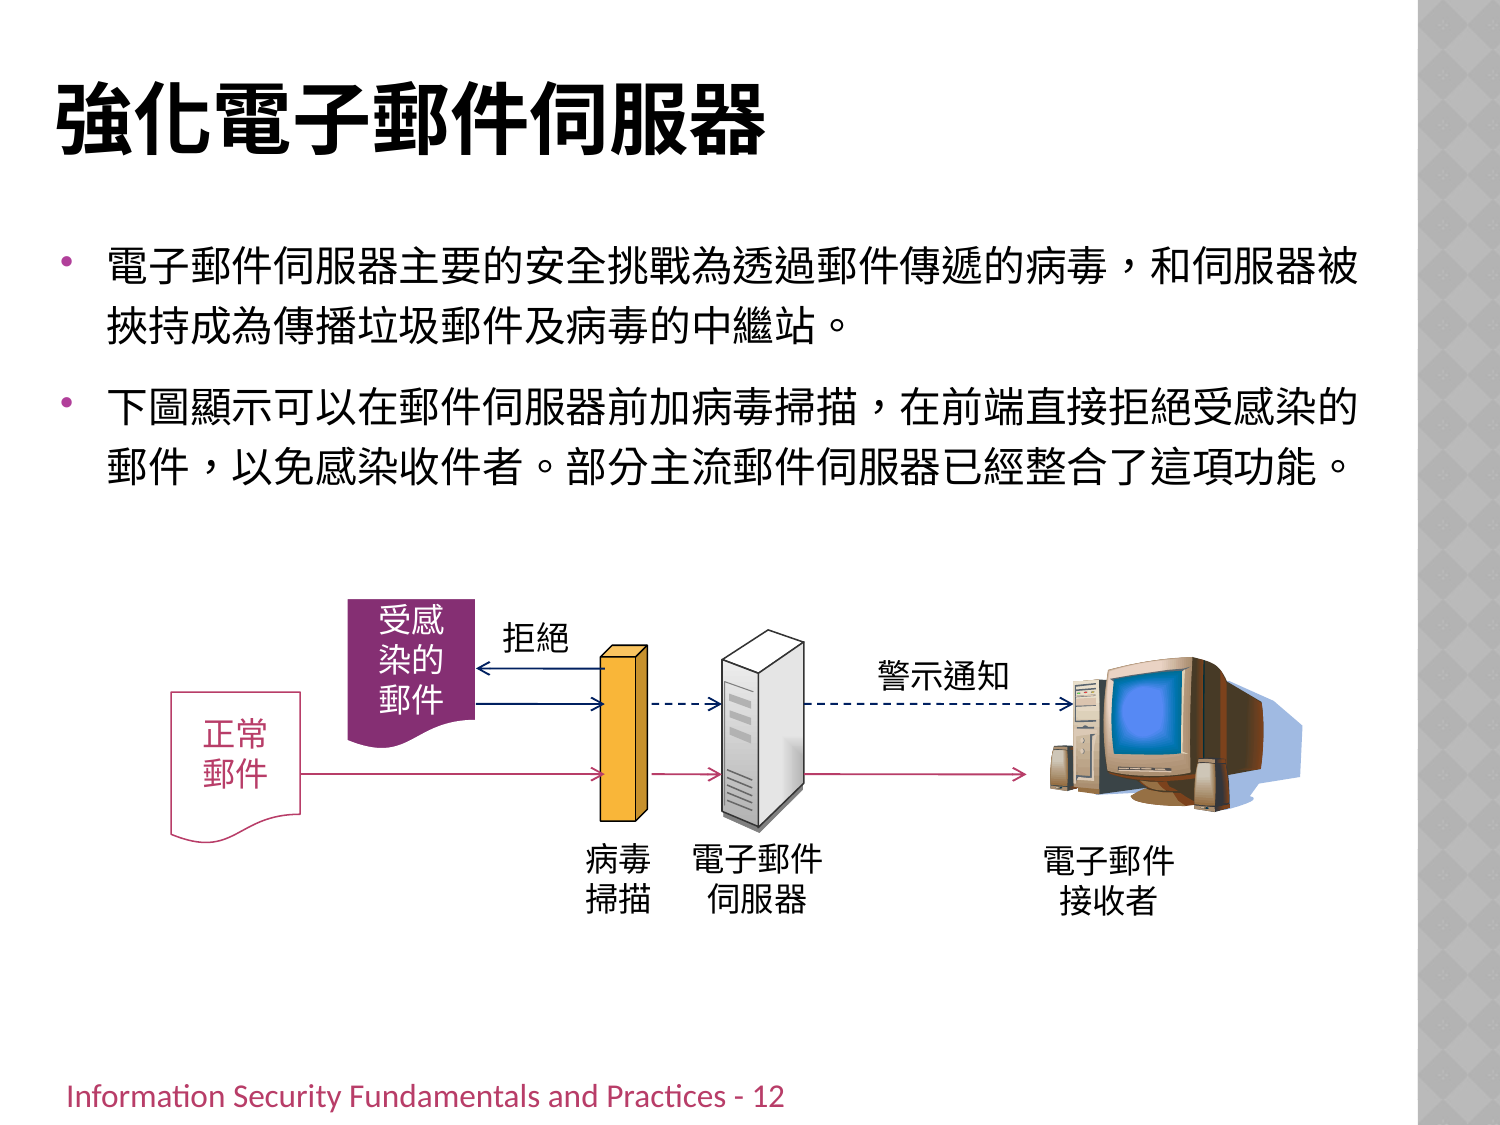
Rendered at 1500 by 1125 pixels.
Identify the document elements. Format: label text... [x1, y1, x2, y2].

title 強化電子郵件伺服器 [46, 52, 1395, 164]
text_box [170, 597, 1303, 930]
list 電子郵件伺服器主要的安全挑戰為透過郵件傳遞的病毒，和伺服器被挾持成為傳播垃圾郵件及病毒的中繼站。 下圖顯示可以在郵件伺服器前加病毒掃描，在前端直接拒絕受感染的郵件，以免感染收件者。部分主流郵件伺服器已經整合了這項功能。 [46, 222, 1395, 539]
